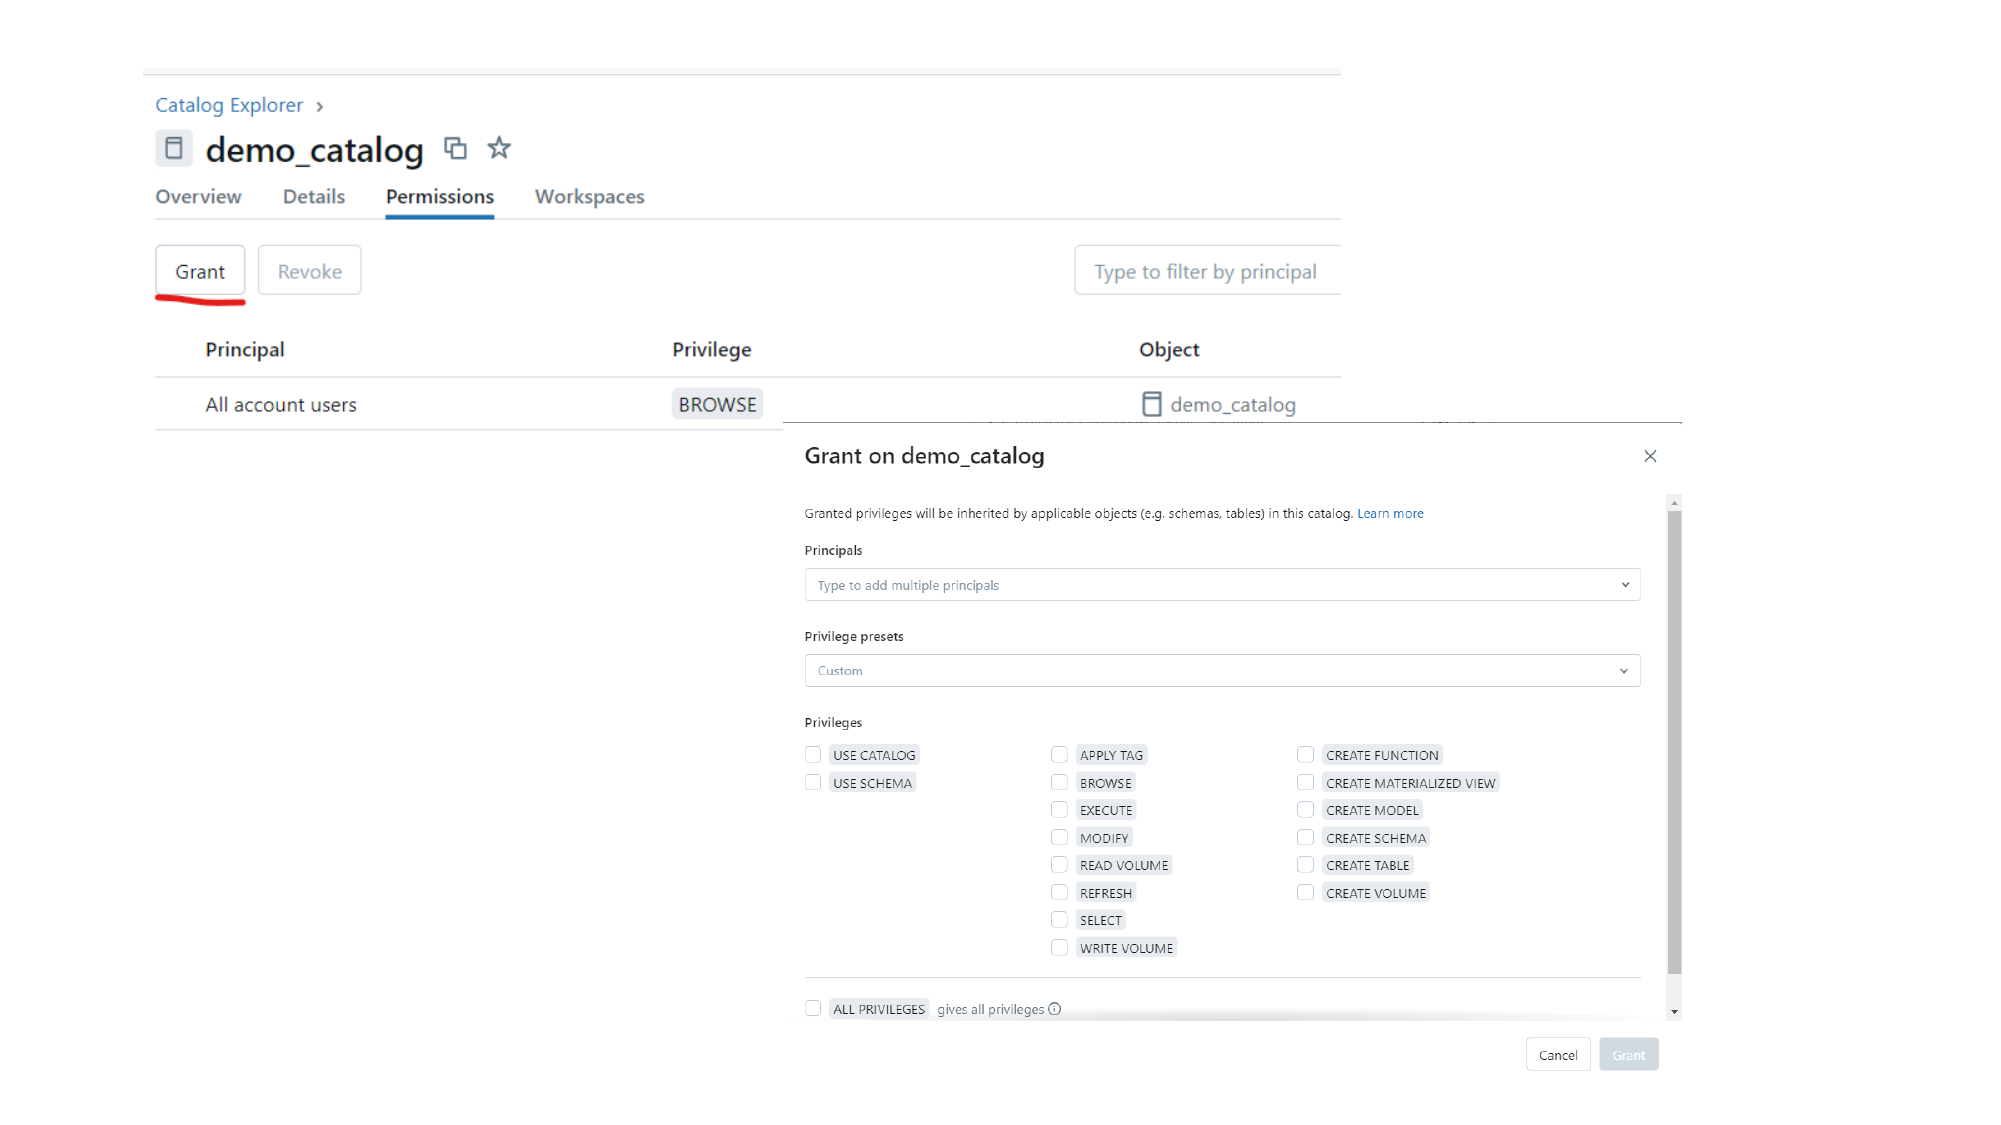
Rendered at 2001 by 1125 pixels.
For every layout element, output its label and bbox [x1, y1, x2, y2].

picture [143, 68, 1682, 1093]
